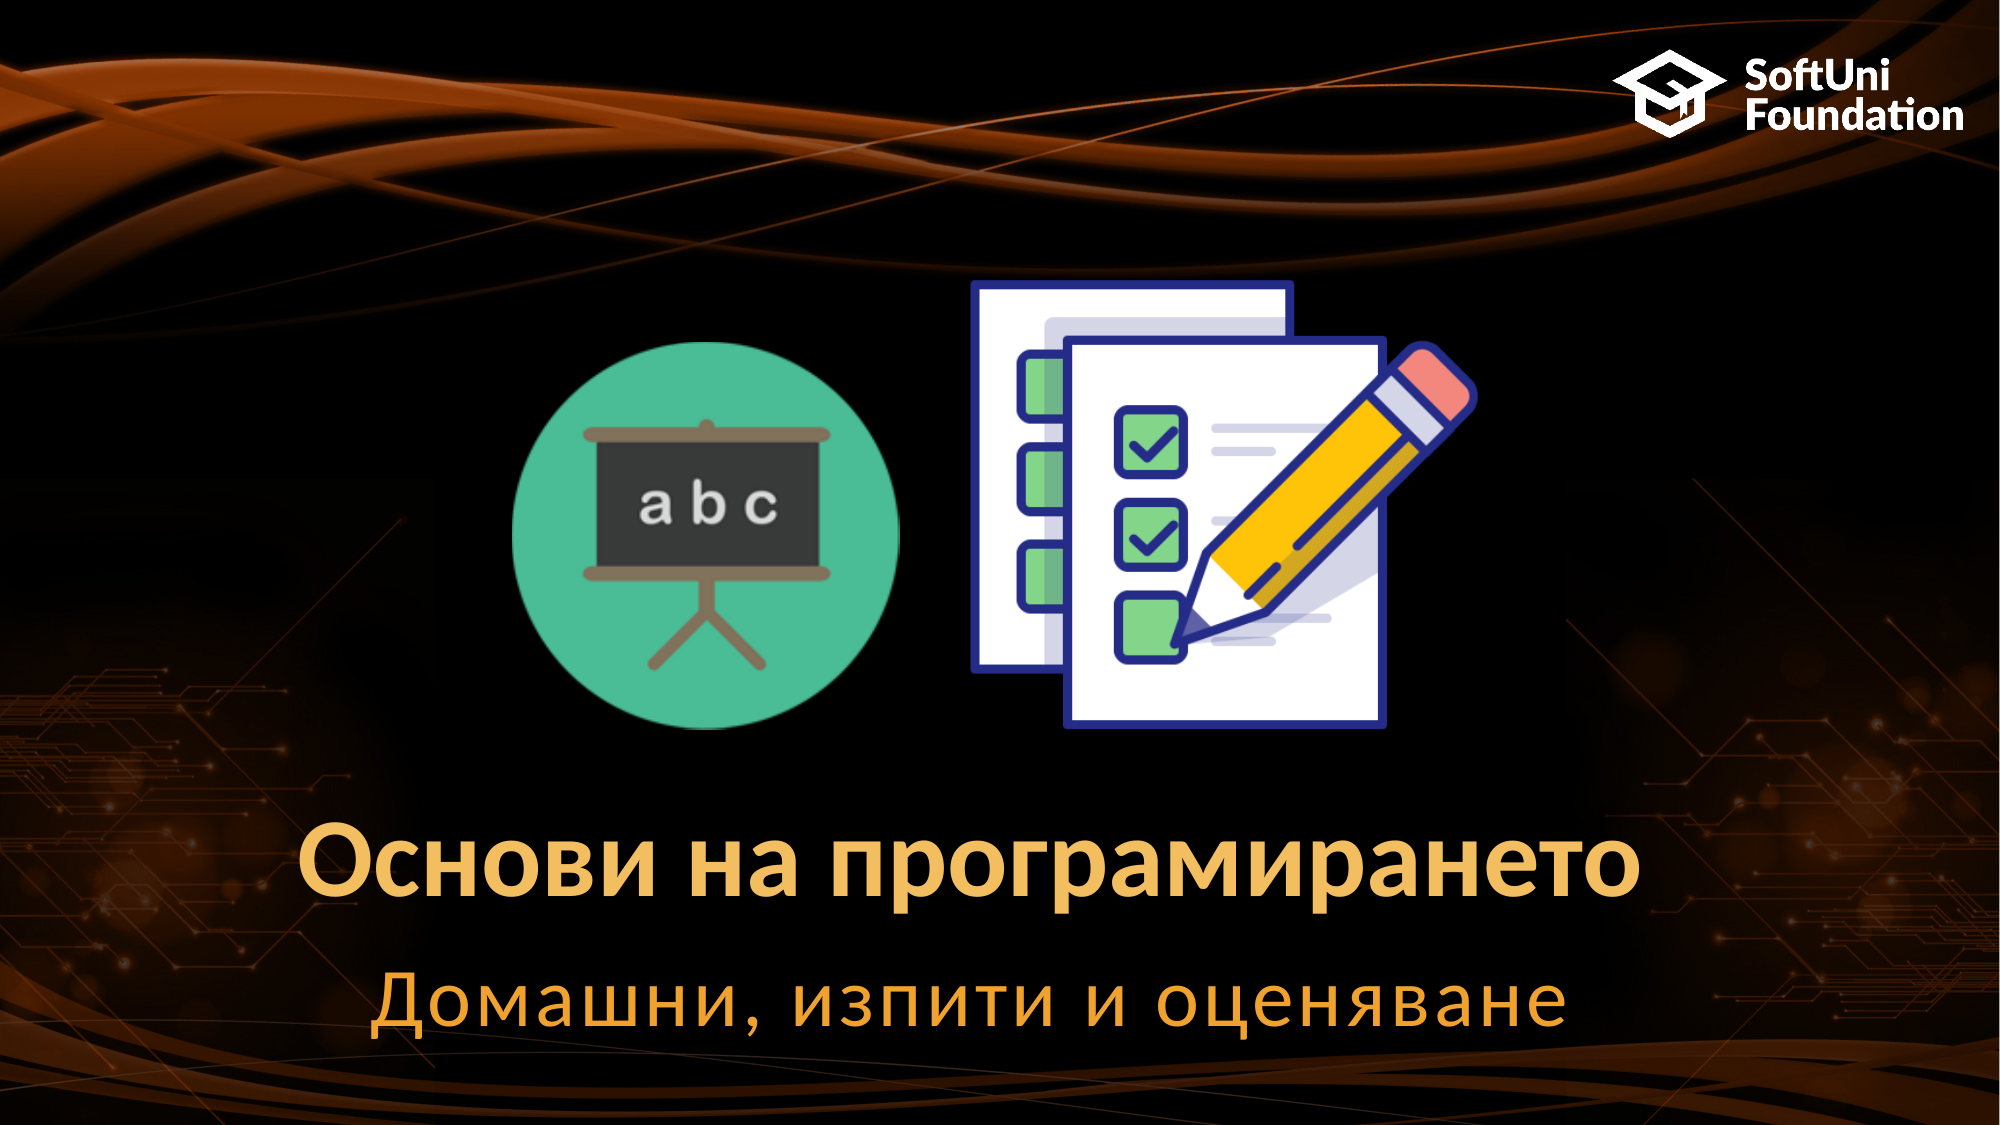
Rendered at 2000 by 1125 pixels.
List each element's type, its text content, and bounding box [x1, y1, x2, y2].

title Основи на програмирането [237, 791, 1704, 927]
picture [0, 0, 2000, 1125]
list Домашни, изпити и оценяване [237, 932, 1704, 1050]
